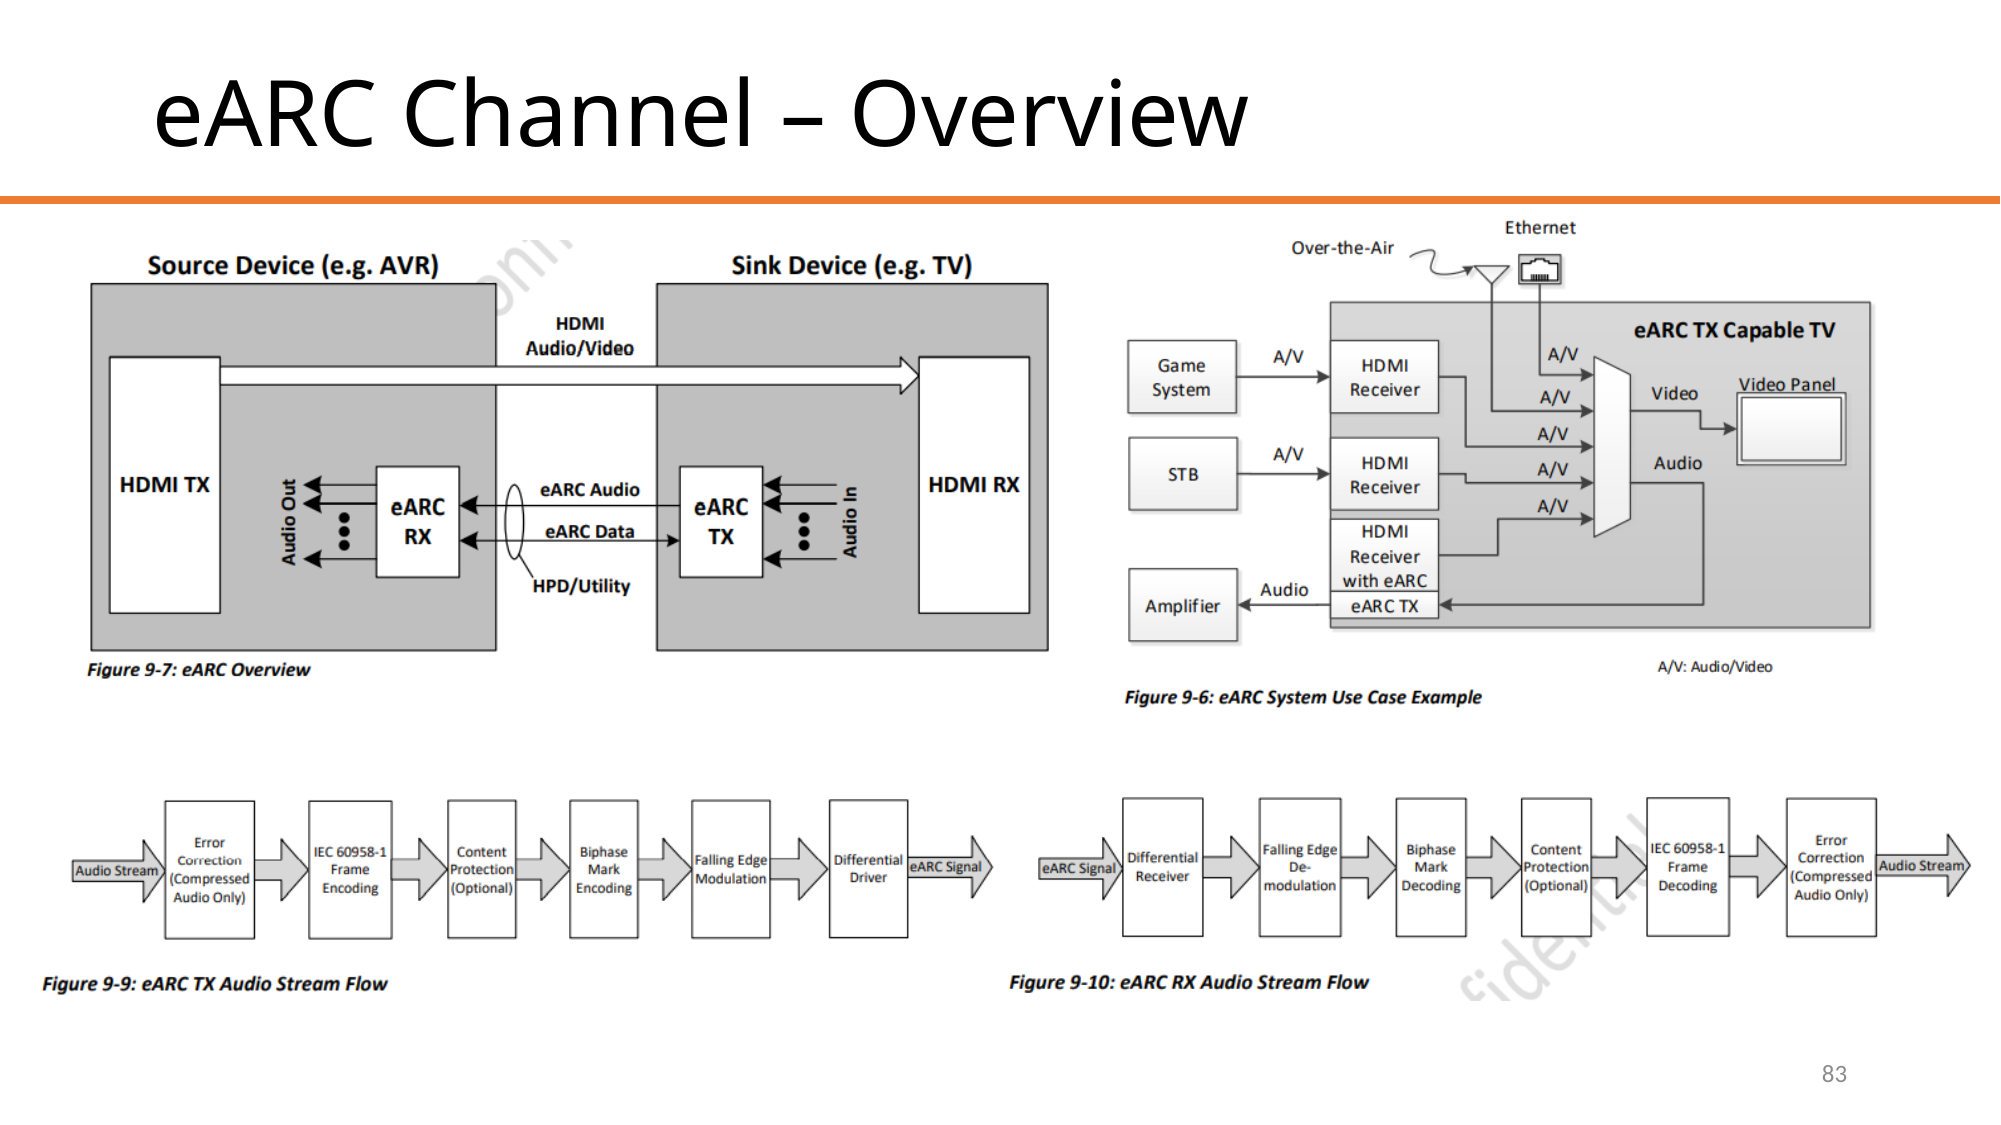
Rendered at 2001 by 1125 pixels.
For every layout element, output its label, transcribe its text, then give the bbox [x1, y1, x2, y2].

picture [1117, 211, 1887, 715]
picture [38, 790, 1000, 1000]
title eARC Channel – Overview [137, 59, 1863, 278]
picture [1001, 788, 1976, 1002]
slide_number 83 [1412, 1042, 1863, 1103]
picture [78, 240, 1059, 686]
